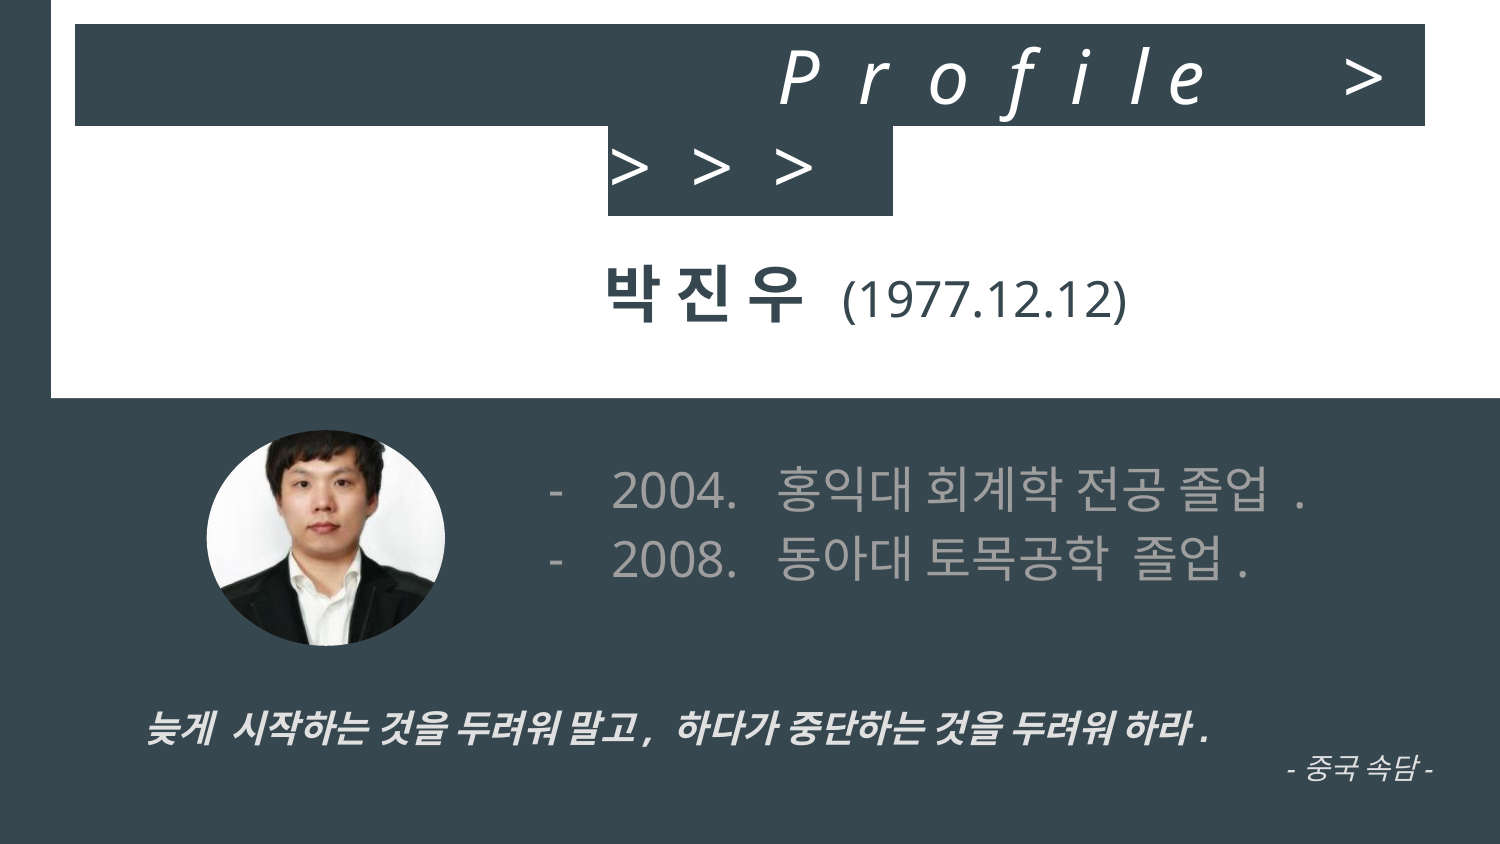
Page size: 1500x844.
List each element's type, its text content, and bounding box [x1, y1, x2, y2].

picture [206, 429, 446, 646]
text_box 늦게 시작하는 것을 두려워 말고, 하다가 중단하는 것을 두려워 하라. -중국 속담- [109, 708, 1449, 783]
title P r o f i l e > > > > [51, 36, 1449, 203]
list 2004. 홍익대 회계학 전공 졸업 . 2008. 동아대 토목공학 졸업. [521, 411, 1449, 603]
text_box 박 진 우 (1977.12.12) [556, 240, 1385, 351]
text_box [51, 0, 1500, 399]
